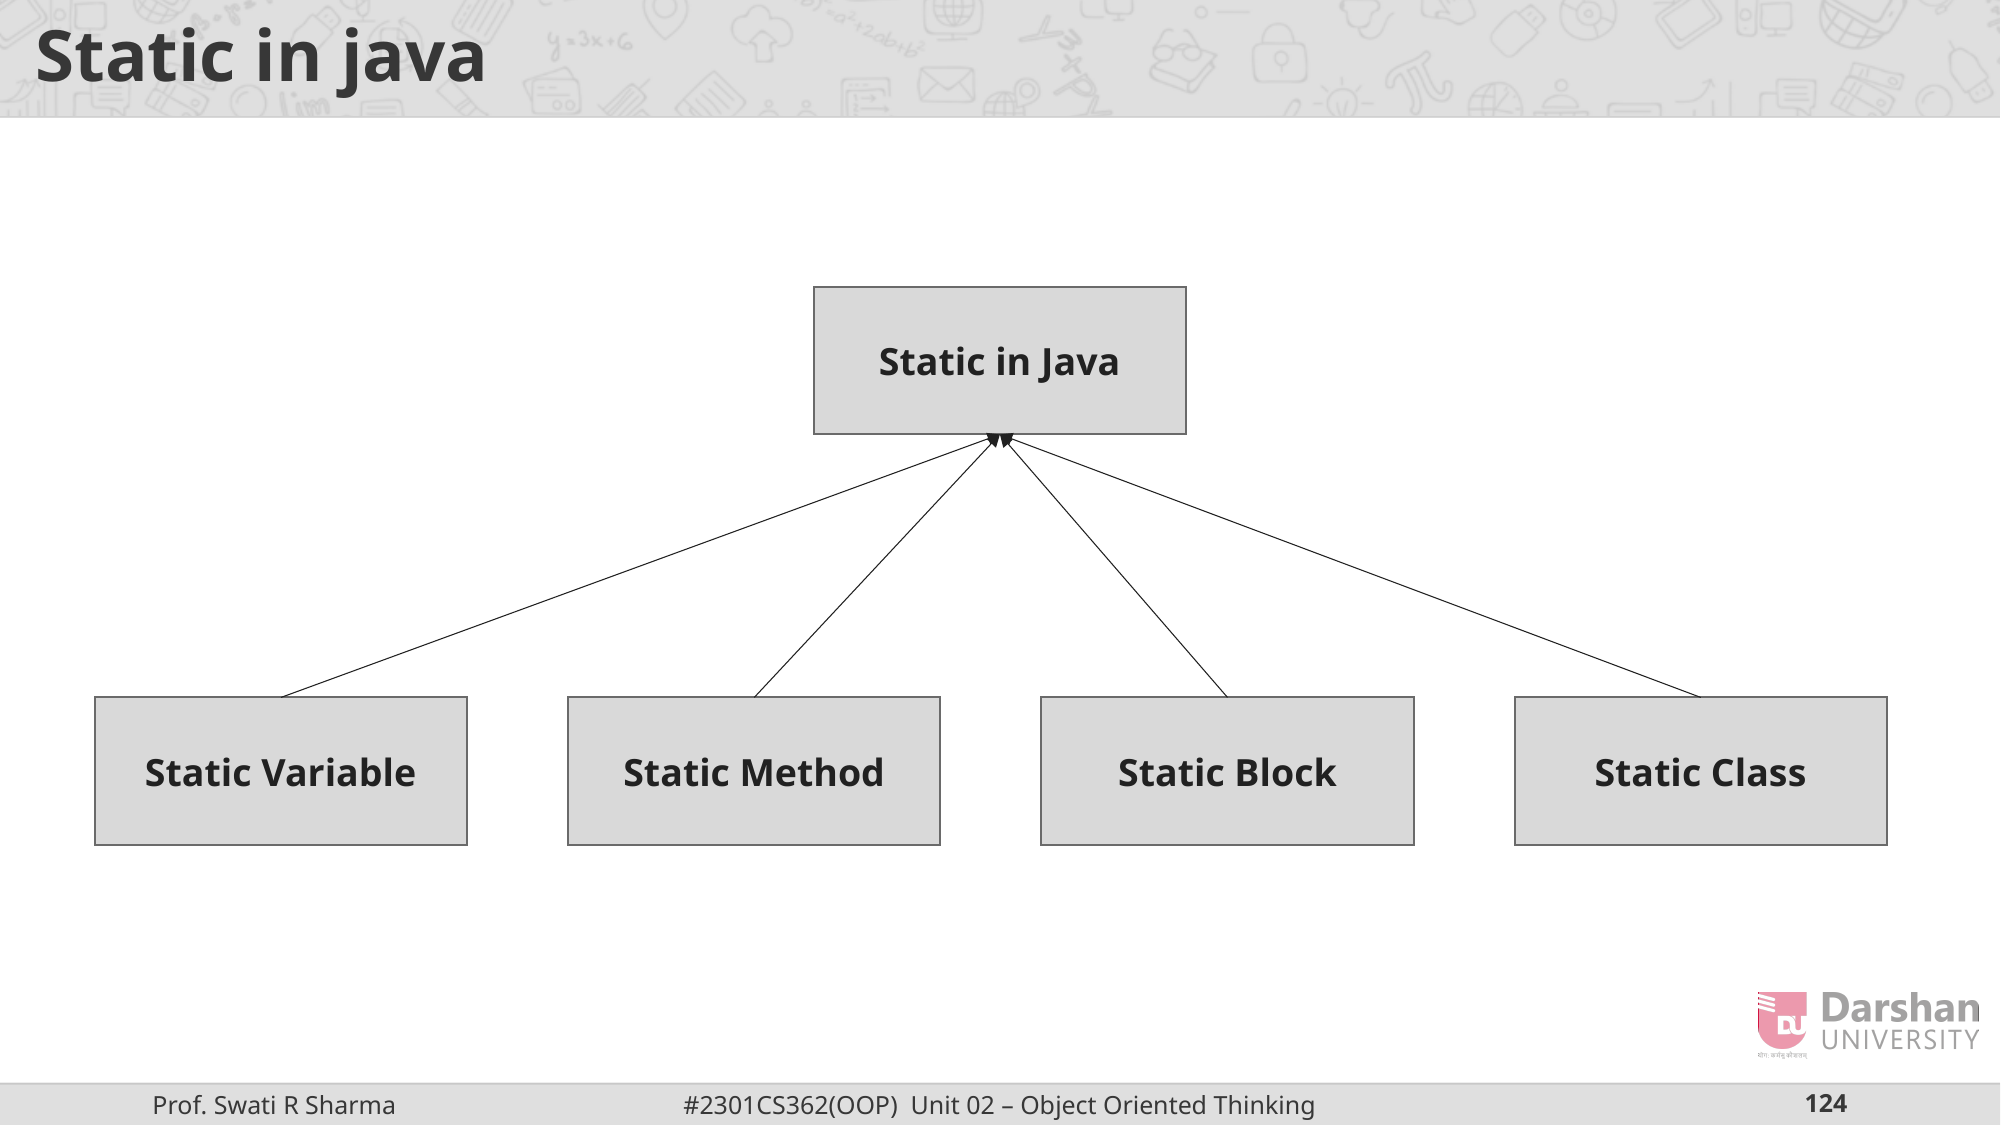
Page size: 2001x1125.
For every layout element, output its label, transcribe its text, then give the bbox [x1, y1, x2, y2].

text_box Static Variable [94, 696, 468, 846]
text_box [280, 434, 754, 698]
text_box Static Class [1514, 696, 1888, 846]
text_box Static in Java [813, 286, 1187, 434]
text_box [754, 434, 999, 698]
title Declaring an Object [1758, 992, 1979, 1059]
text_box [999, 434, 1701, 698]
text_box Static Method [567, 698, 941, 846]
title Static in java [0, 0, 2000, 117]
text_box Static Block [1040, 698, 1415, 846]
